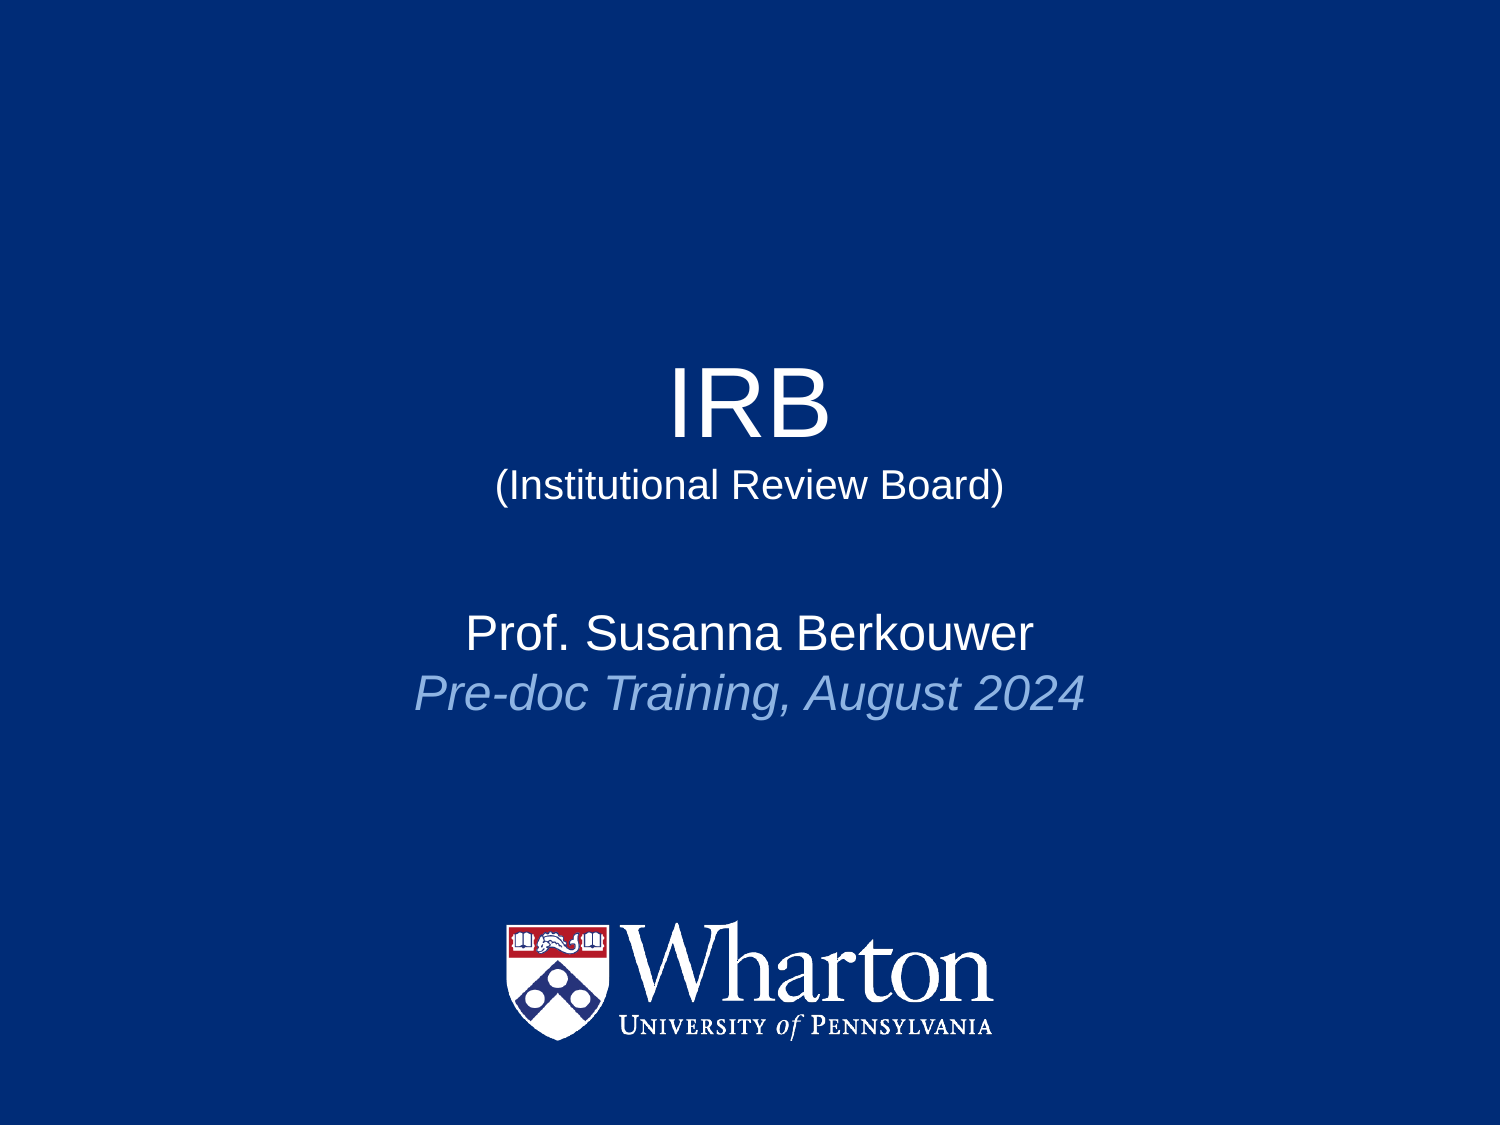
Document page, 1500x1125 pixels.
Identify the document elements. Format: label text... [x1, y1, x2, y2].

list Prof. Susanna Berkouwer Pre-doc Training, August 2024 [112, 600, 1388, 738]
picture [482, 905, 1018, 1056]
title IRB (Institutional Review Board) [0, 337, 1500, 488]
